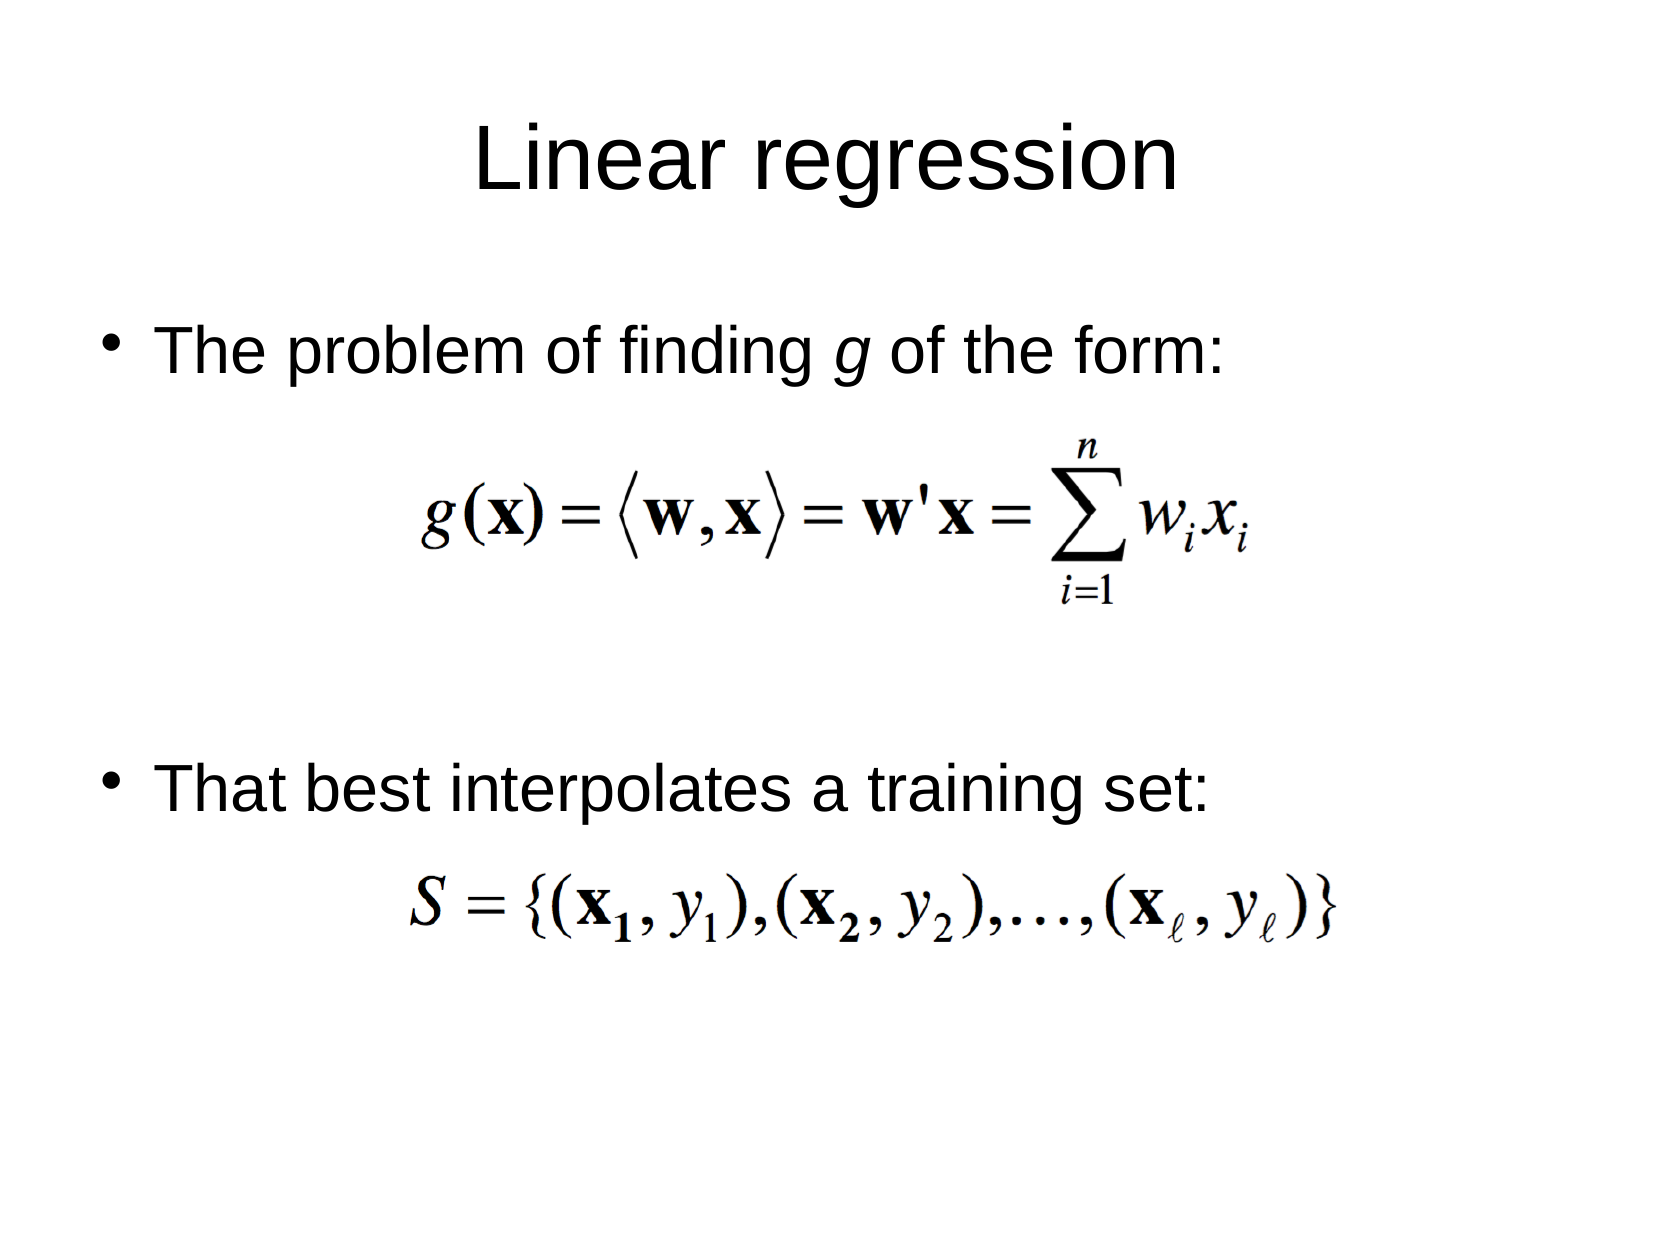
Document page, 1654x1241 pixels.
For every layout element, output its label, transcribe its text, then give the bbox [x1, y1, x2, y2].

picture [411, 431, 1267, 612]
text_box The problem of finding g of the form: That best interpolates a training set: [82, 306, 1571, 1081]
text_box Linear regression [82, 49, 1571, 257]
picture [391, 862, 1353, 954]
